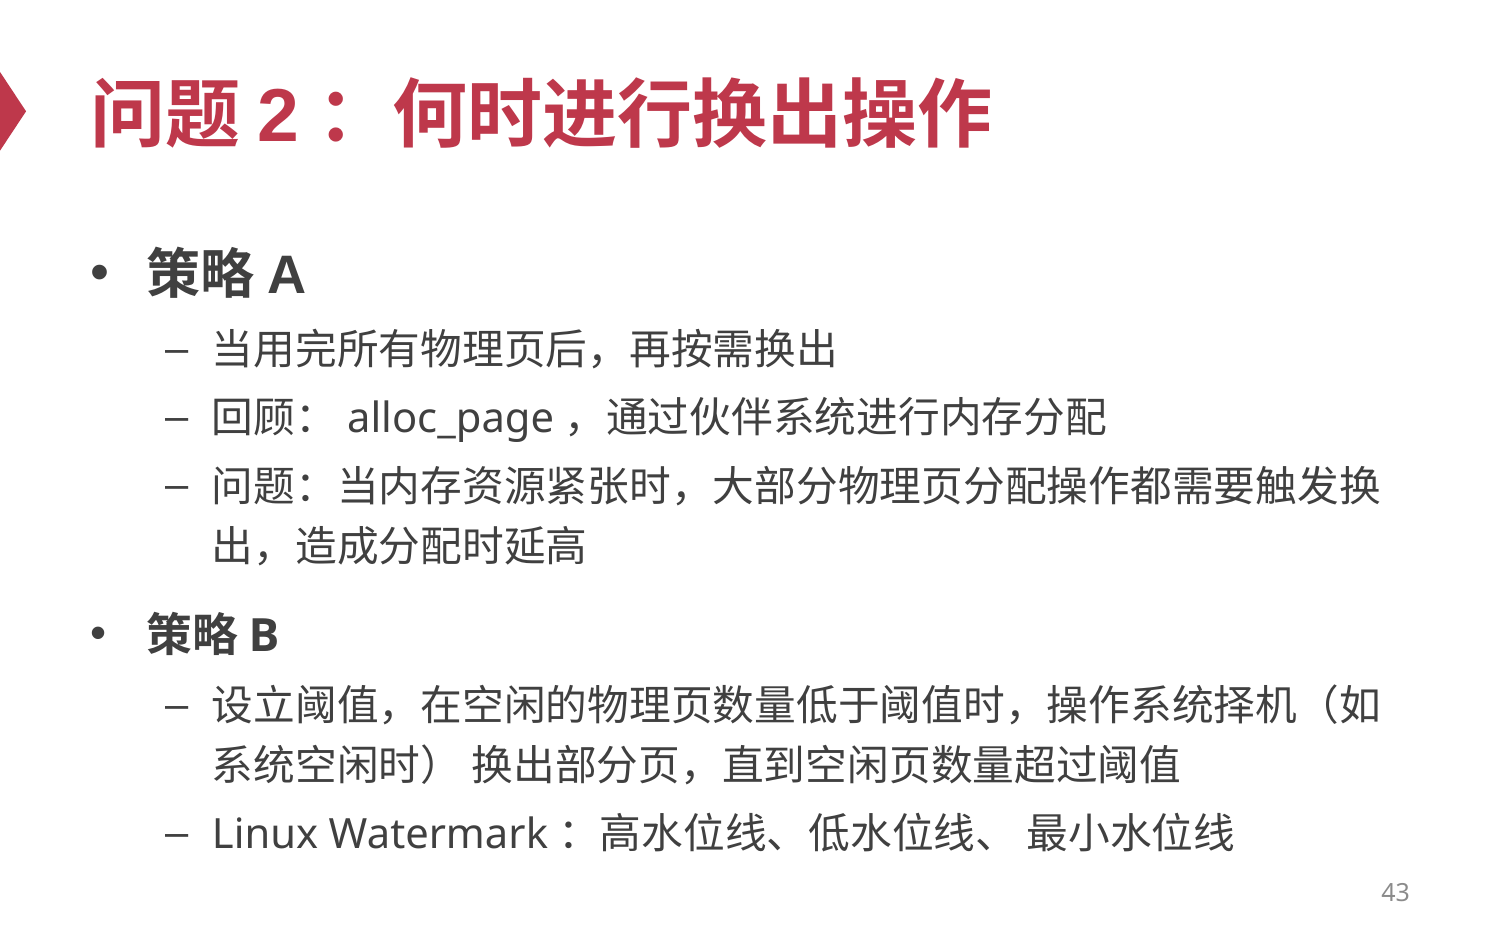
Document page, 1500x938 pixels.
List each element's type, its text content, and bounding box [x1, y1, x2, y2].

slide_number 43 [1074, 868, 1425, 919]
list 策略A 当用完所有物理页后，再按需换出 回顾：alloc_page，通过伙伴系统进行内存分配 问题：当内存资源紧张时，大部分物理页分配操作都需要触发换出，造成分配时延高 策略B 设立阈值，在空闲的物理页数量低于阈值时，操作系统择机（如系统空闲时） 换出部分页，直到空闲页数量超过阈值 Linux Watermark：高水位线、低水位线、 最小水位线 [75, 218, 1425, 900]
title 问题2：何时进行换出操作 [75, 37, 1425, 186]
